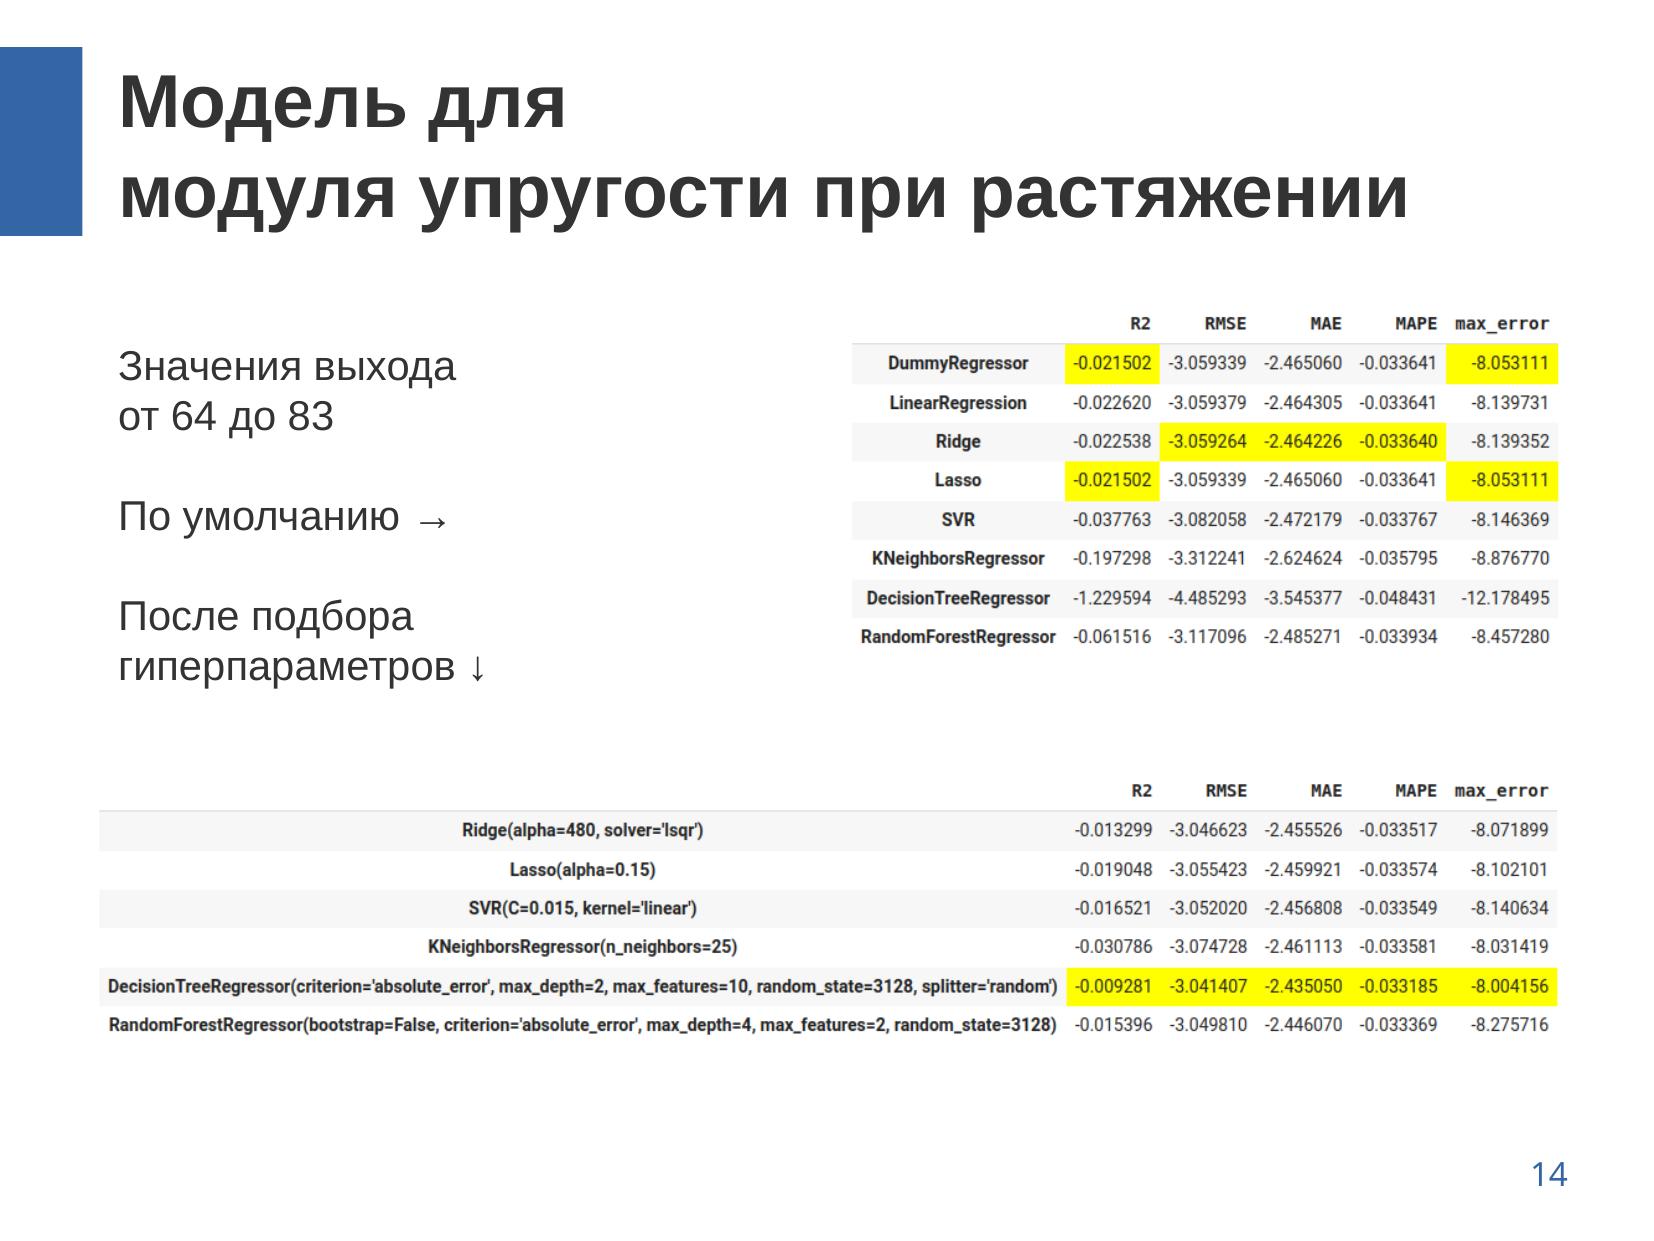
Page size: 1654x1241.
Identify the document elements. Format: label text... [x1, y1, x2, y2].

text_box Модель для модуля упругости при растяжении [118, 49, 1571, 236]
picture [835, 301, 1572, 674]
text_box Значения выхода от 64 до 83 По умолчанию → После подбора гиперпараметров ↓ [118, 283, 792, 744]
picture [87, 767, 1571, 1052]
